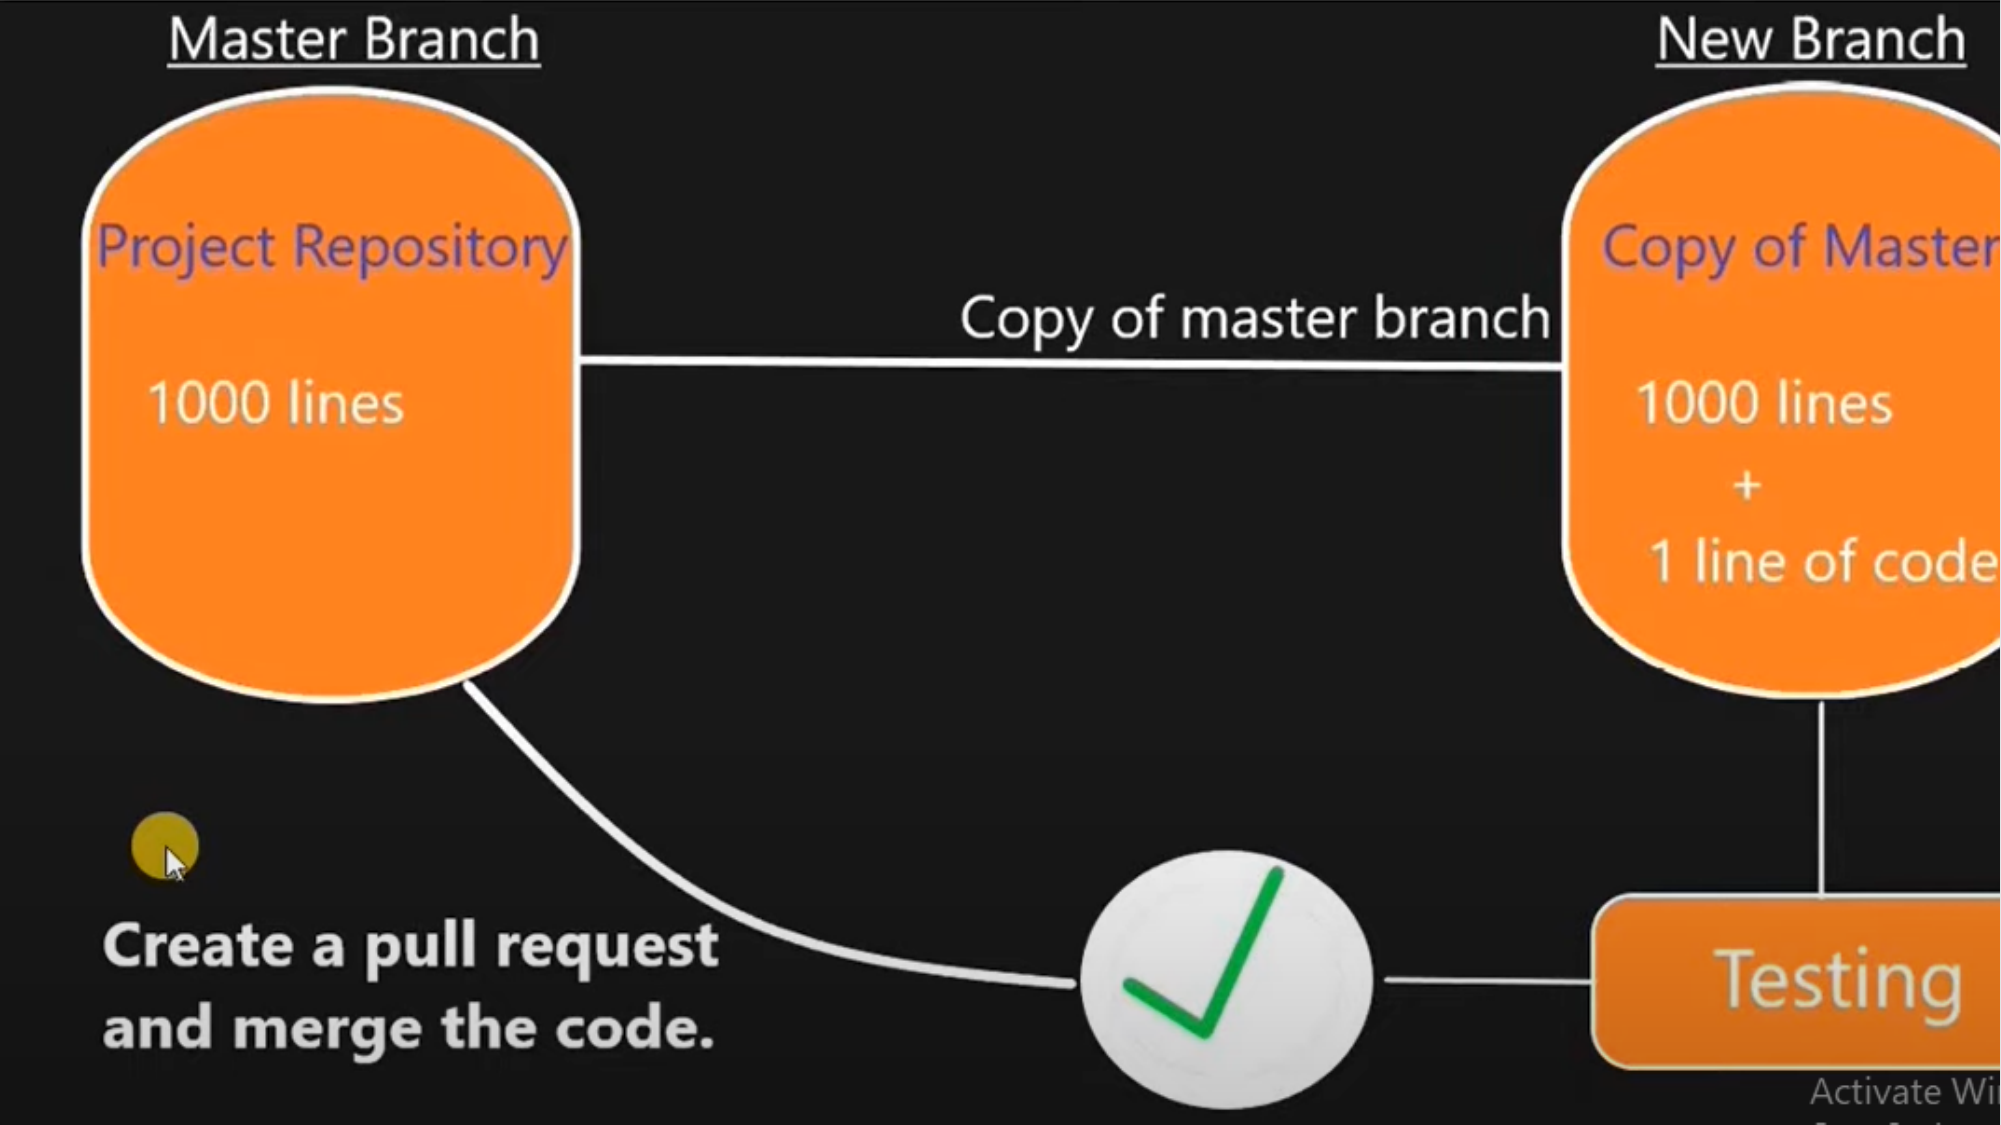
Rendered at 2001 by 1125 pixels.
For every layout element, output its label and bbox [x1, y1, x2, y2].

list [0, 0, 2000, 1125]
